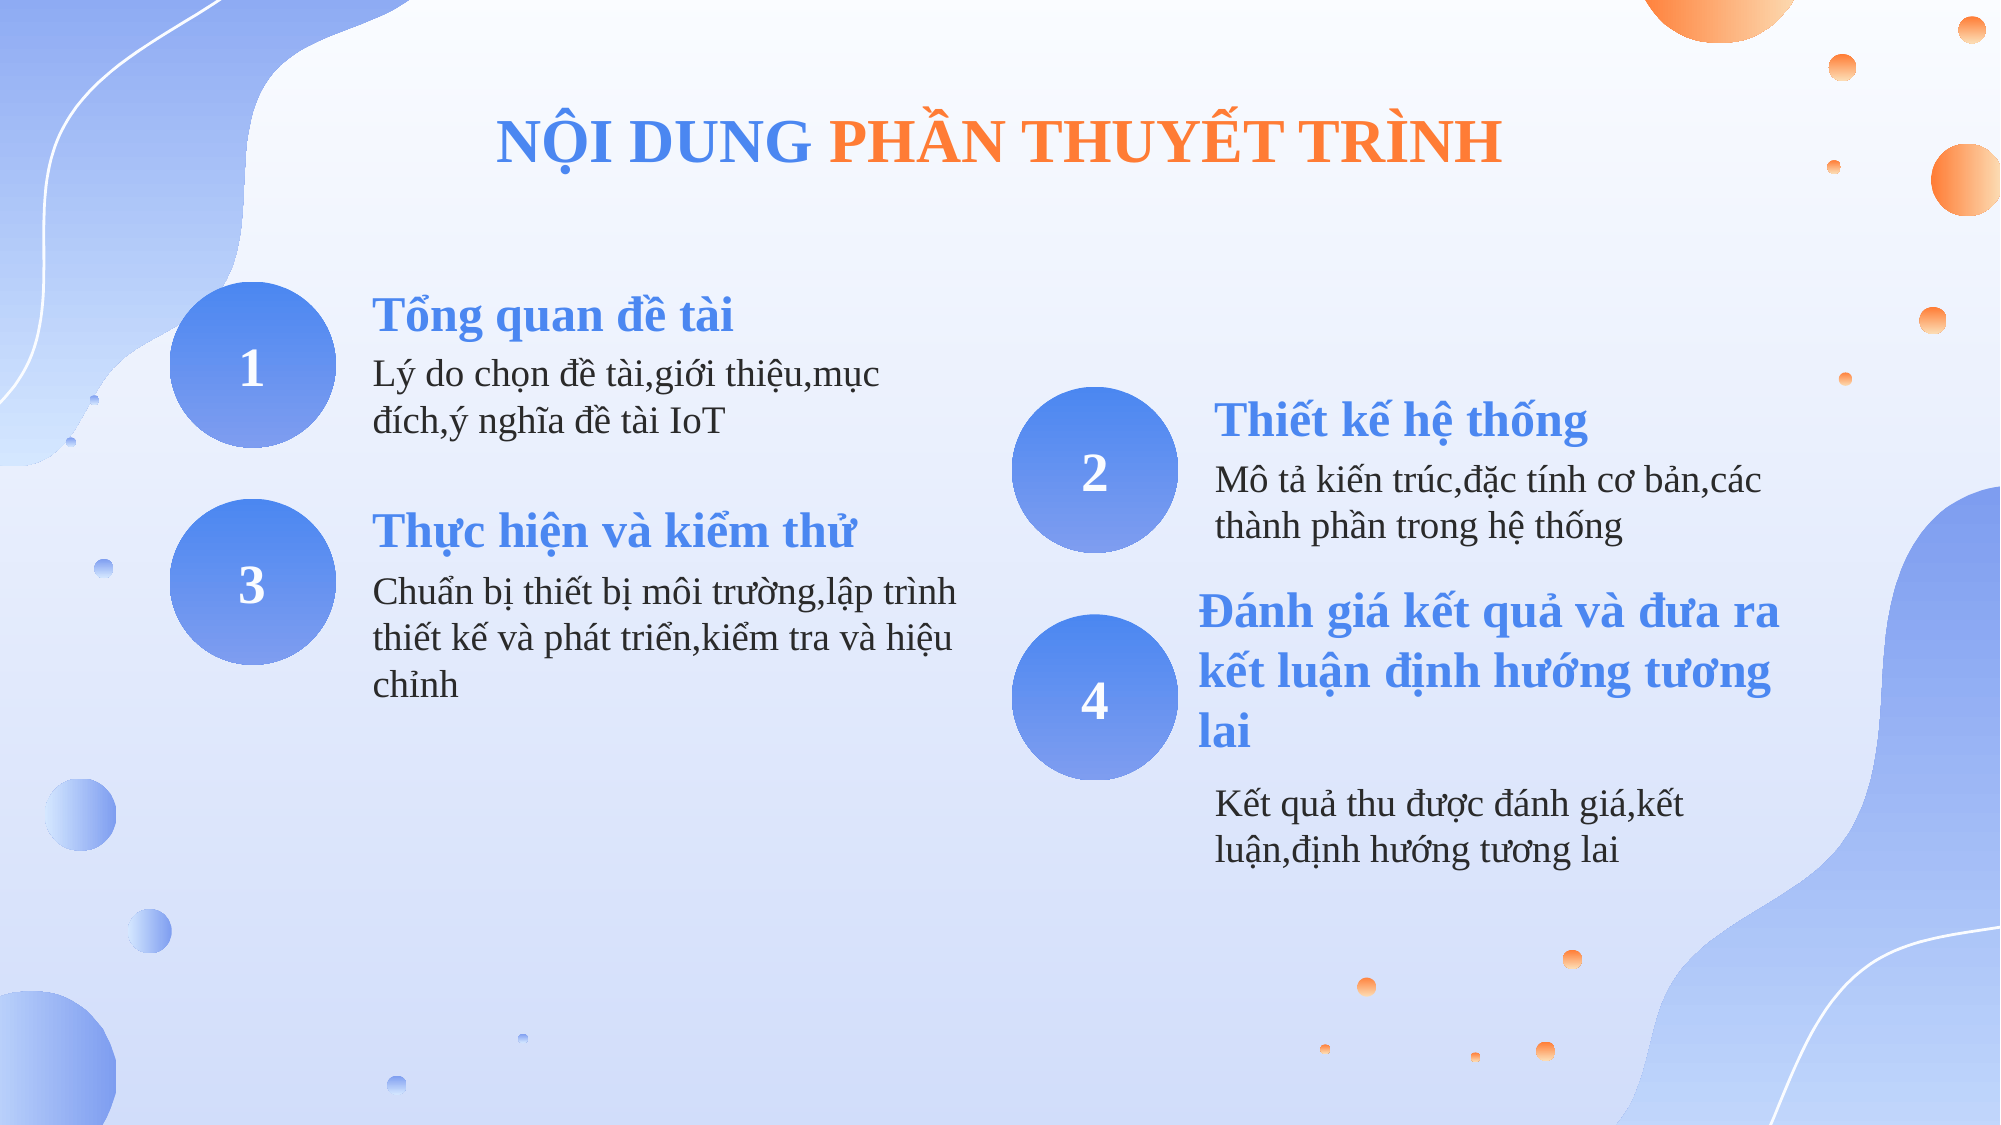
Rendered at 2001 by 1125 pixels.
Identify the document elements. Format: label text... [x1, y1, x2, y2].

subtitle Lý do chọn đề tài,giới thiệu,mục đích,ý nghĩa đề tài IoT [352, 328, 1005, 448]
text_box [1022, 738, 1168, 781]
subtitle Mô tả kiến trúc,đặc tính cơ bản,các thành phần trong hệ thống [1194, 467, 1831, 554]
title 4 [1012, 657, 1179, 738]
text_box [1022, 614, 1168, 657]
title NỘI DUNG PHẦN THUYẾT TRÌNH [157, 80, 1843, 200]
title Đánh giá kết quả và đưa ra kết luận định hướng tương lai [1178, 697, 1814, 778]
title Thực hiện và kiểm thử [352, 498, 996, 578]
text_box [180, 498, 326, 541]
text_box [180, 405, 326, 448]
title 1 [169, 324, 336, 405]
text_box [180, 281, 326, 324]
text_box [180, 622, 326, 665]
text_box [1022, 386, 1168, 429]
text_box [1022, 510, 1168, 553]
title 2 [1012, 429, 1179, 510]
title Tổng quan đề tài [352, 281, 988, 328]
title Thiết kế hệ thống [1194, 386, 1831, 467]
subtitle Chuẩn bị thiết bị môi trường,lập trình thiết kế và phát triển,kiểm tra và hiệu chỉnh [352, 545, 988, 666]
subtitle Kết quả thu được đánh giá,kết luận,định hướng tương lai [1194, 757, 1831, 878]
title 3 [169, 541, 336, 622]
